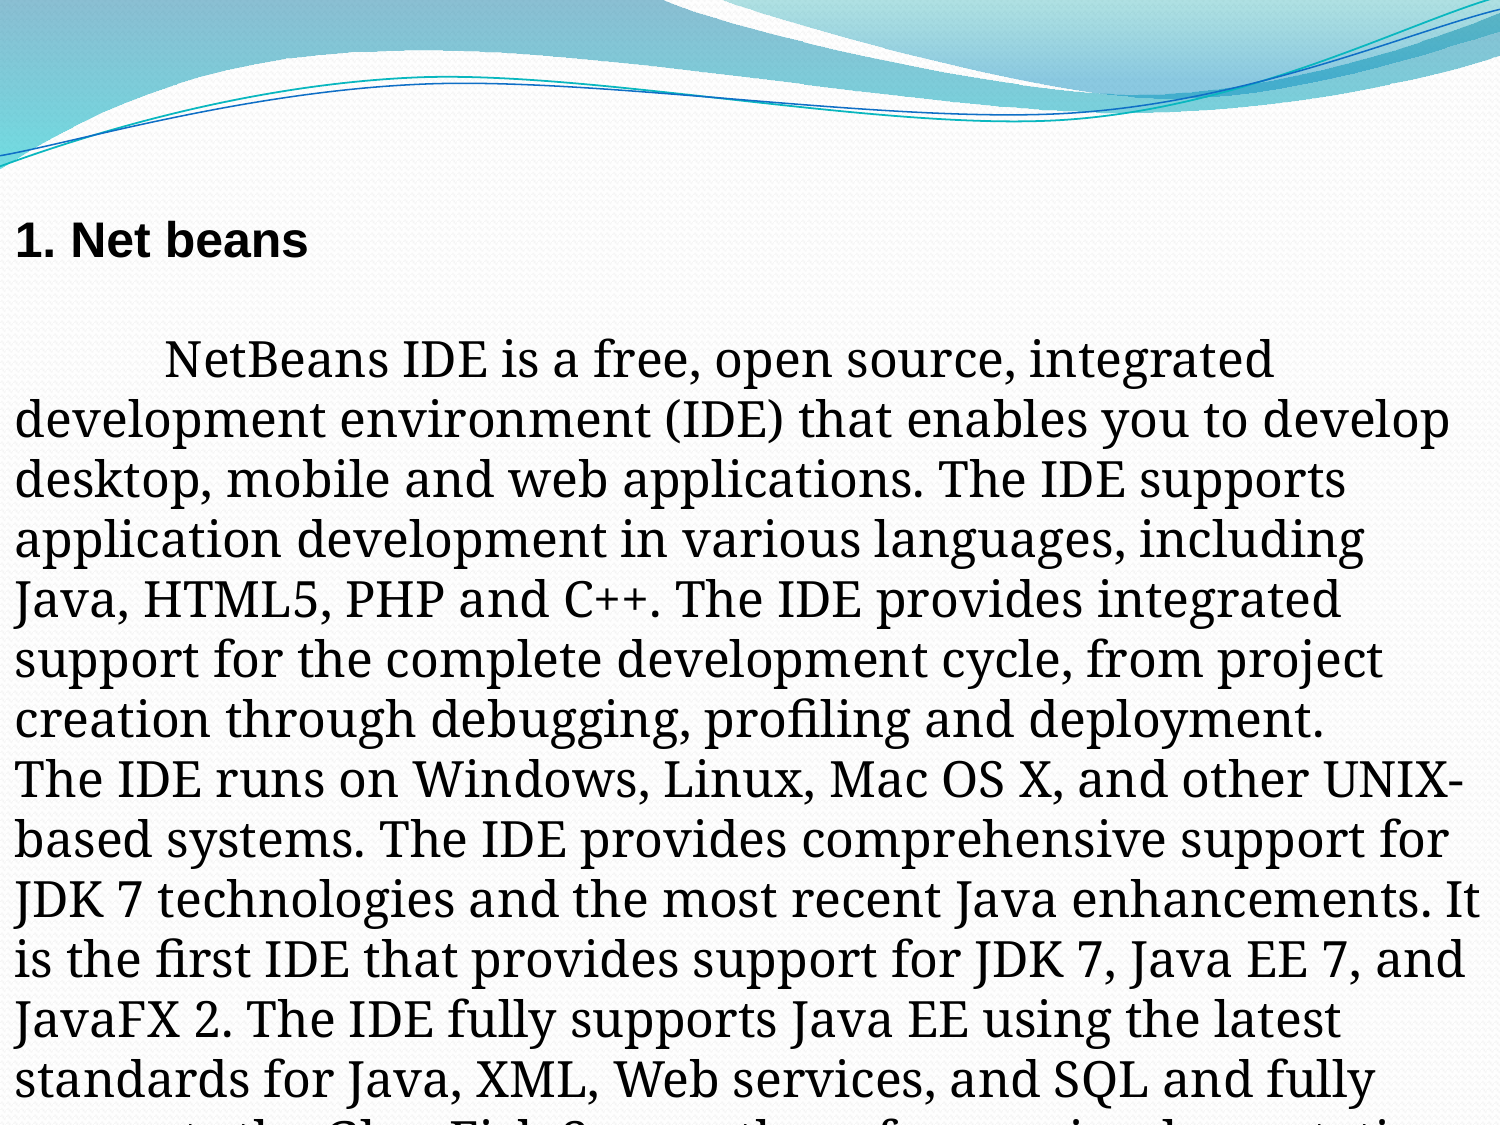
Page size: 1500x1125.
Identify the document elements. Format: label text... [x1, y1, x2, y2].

text_box 1. Net beans NetBeans IDE is a free, open source, integrated development environment (IDE) that enables you to develop desktop, mobile and web applications. The IDE supports application development in various languages, including Java, HTML5, PHP and C++. The IDE provides integrated support for the complete development cycle, from project creation through debugging, profiling and deployment. The IDE runs on Windows, Linux, Mac OS X, and other UNIX-based systems. The IDE provides comprehensive support for JDK 7 technologies and the most recent Java enhancements. It is the first IDE that provides support for JDK 7, Java EE 7, and JavaFX 2. The IDE fully supports Java EE using the latest standards for Java, XML, Web services, and SQL and fully supports the GlassFish Server, the reference implementation of Java EE. [0, 79, 1500, 1125]
